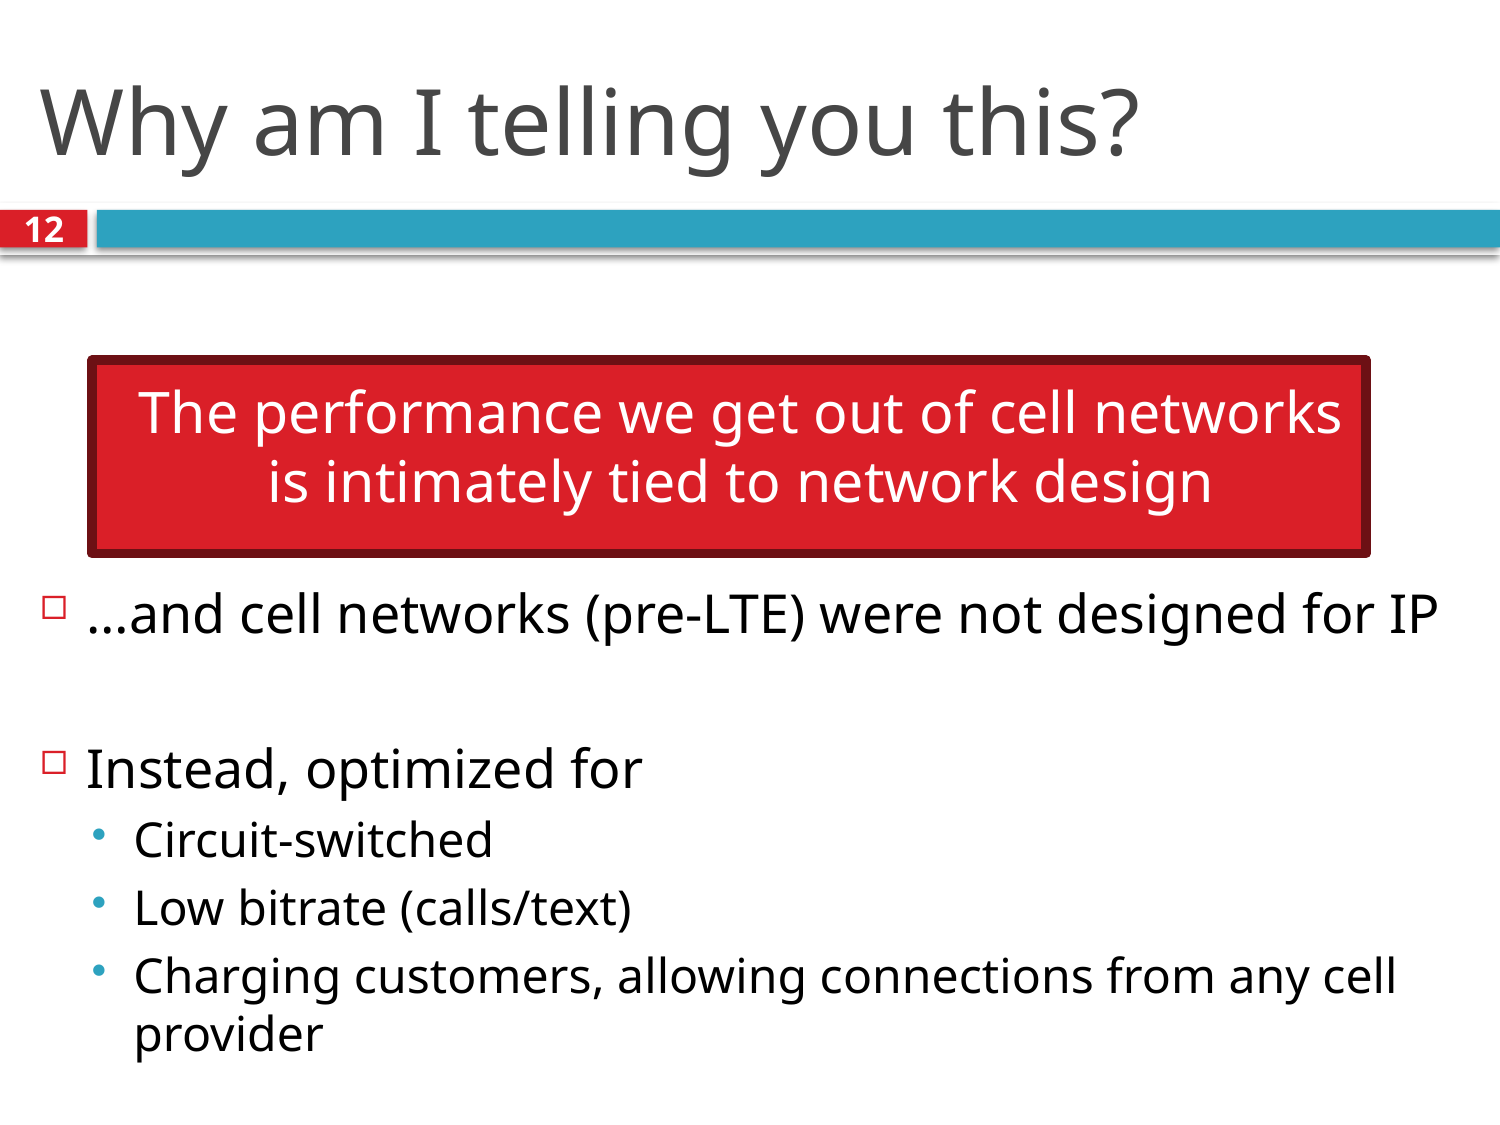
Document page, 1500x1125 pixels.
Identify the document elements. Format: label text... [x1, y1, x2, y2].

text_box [91, 359, 1367, 554]
title Why am I telling you this? [24, 37, 1475, 200]
list …and cell networks (pre-LTE) were not designed for IP Instead, optimized for Circuit-switched Low bitrate (calls/text) Charging customers, allowing connections from any cell provider [24, 262, 1475, 1100]
slide_number 12 [0, 205, 88, 256]
